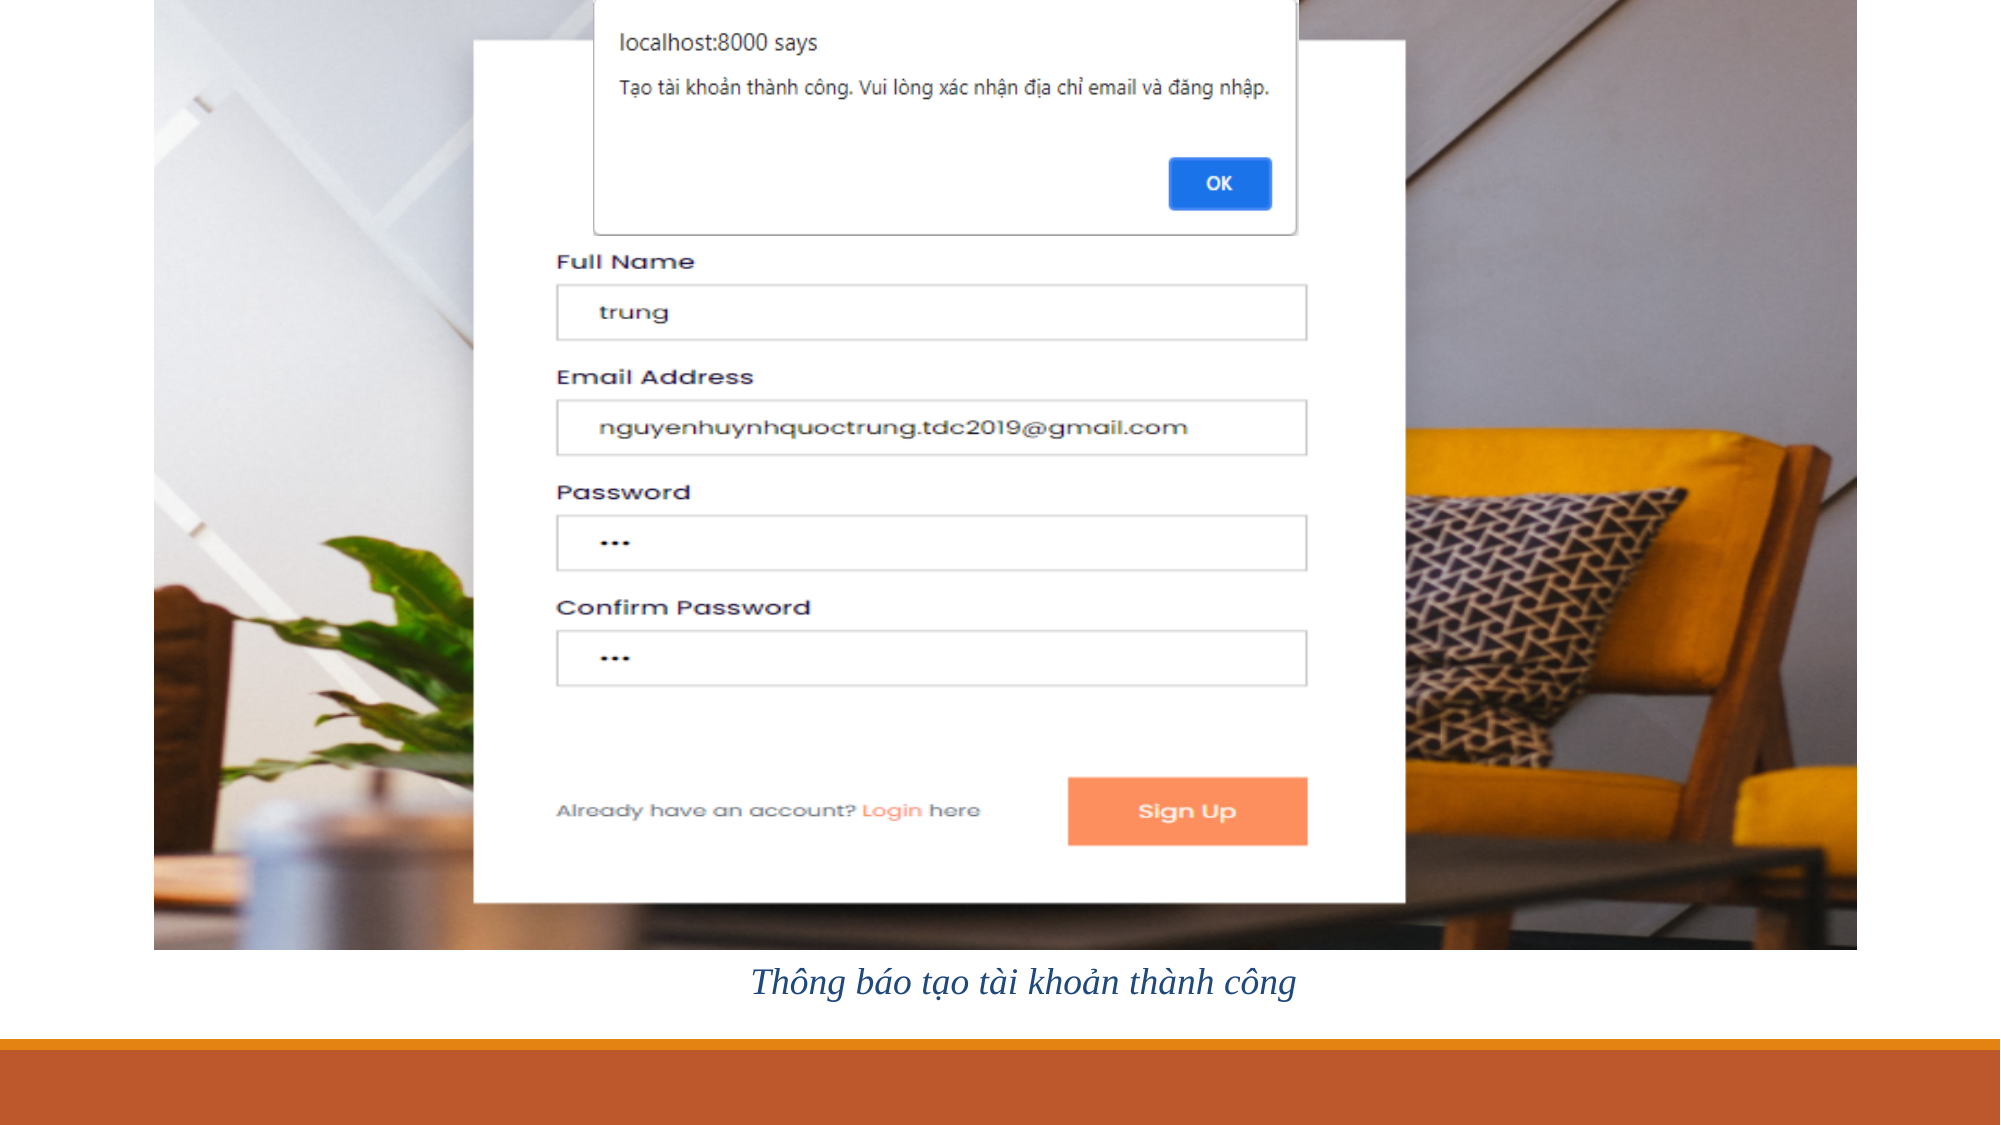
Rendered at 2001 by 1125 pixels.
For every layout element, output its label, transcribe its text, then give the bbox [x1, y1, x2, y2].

picture [154, 0, 1858, 951]
text_box Thông báo tạo tài khoản thành công [593, 959, 1454, 1010]
